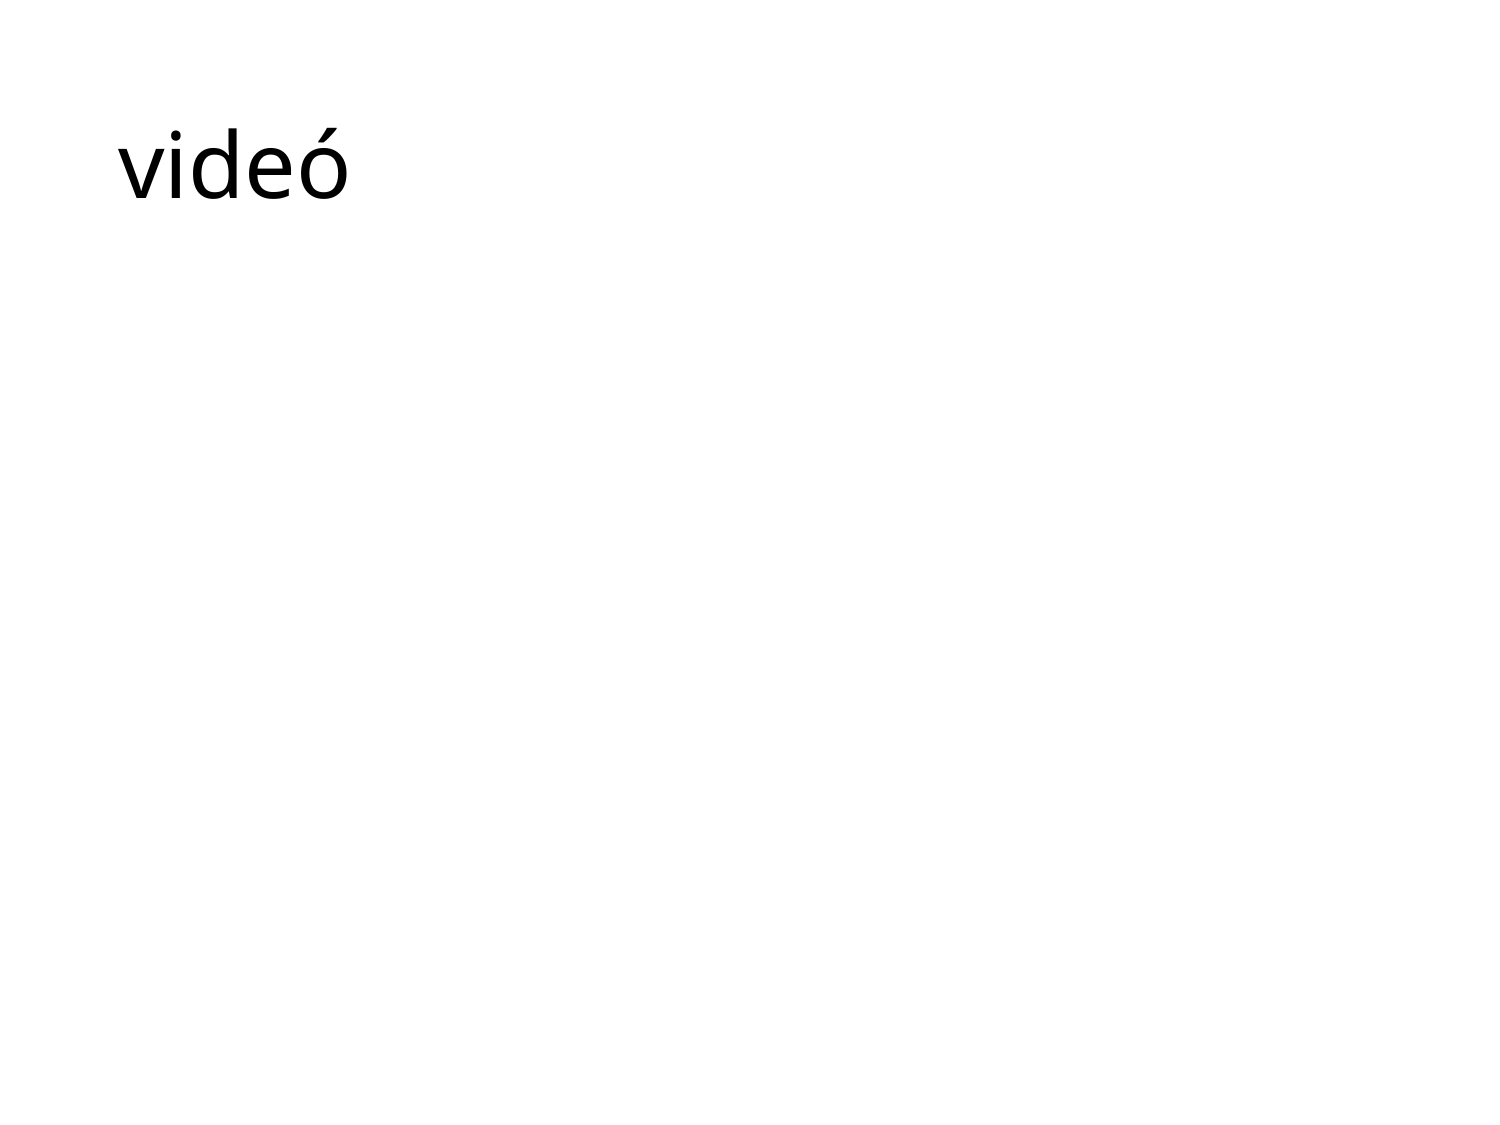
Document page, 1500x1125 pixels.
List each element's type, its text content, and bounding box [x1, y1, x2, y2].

title videó [103, 59, 1397, 278]
